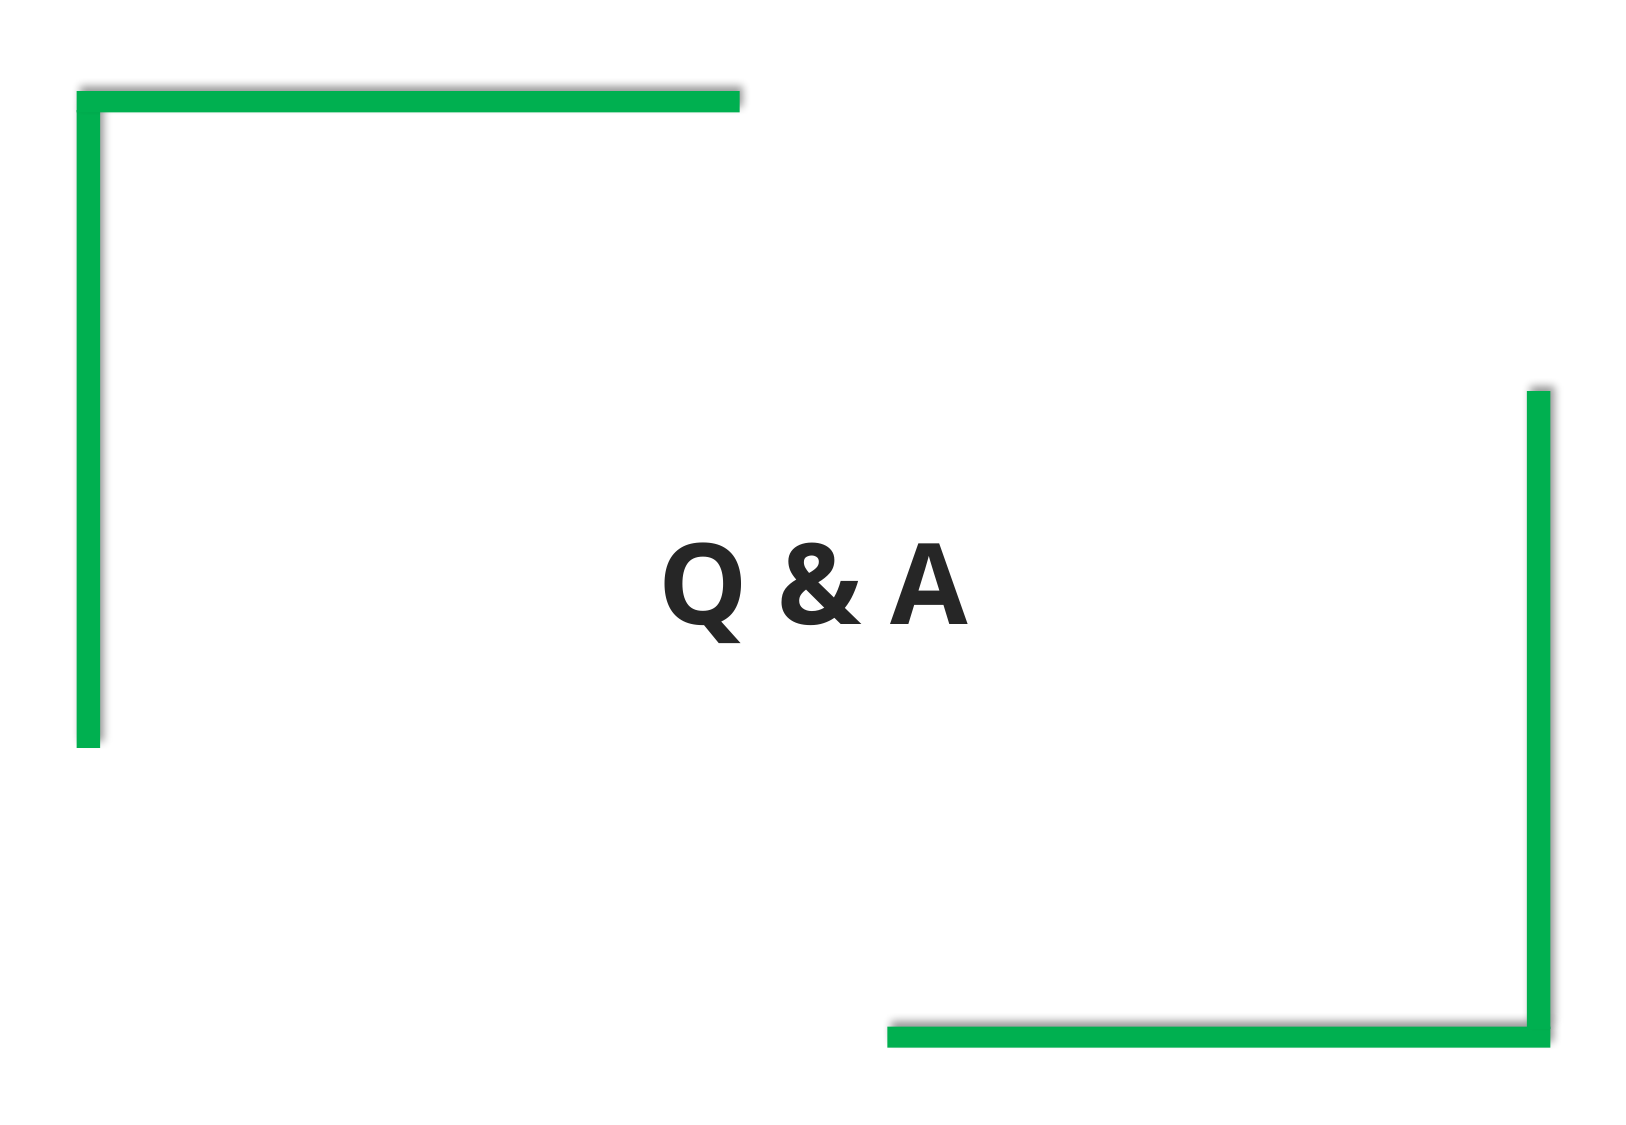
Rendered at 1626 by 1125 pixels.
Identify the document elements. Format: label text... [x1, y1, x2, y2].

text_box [76, 91, 740, 748]
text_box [887, 391, 1551, 1048]
text_box Q & A [740, 504, 887, 655]
